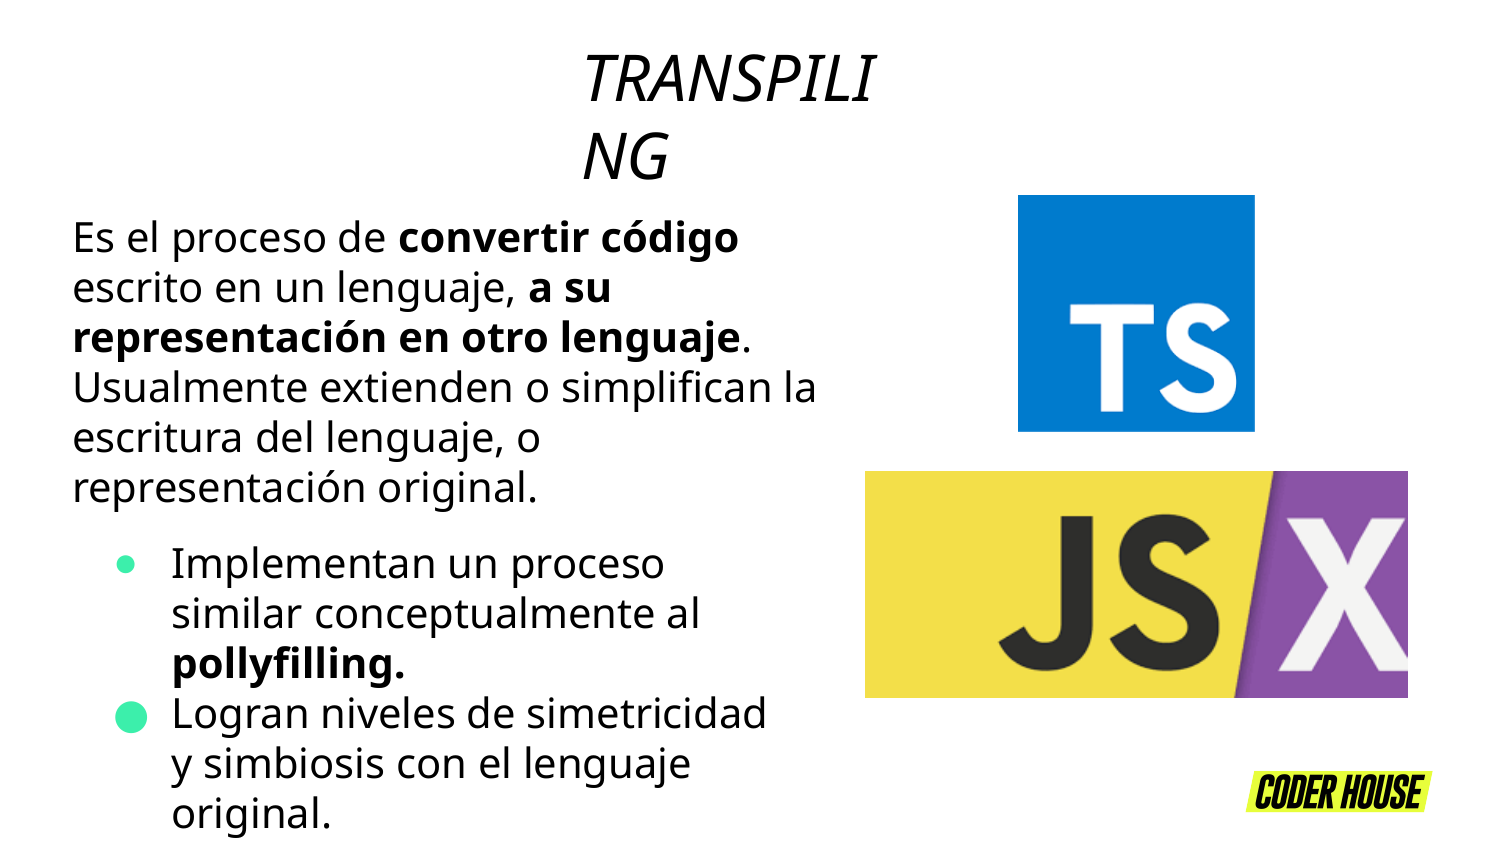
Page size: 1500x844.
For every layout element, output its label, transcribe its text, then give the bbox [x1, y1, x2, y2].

picture [1241, 764, 1437, 819]
text_box Implementan un proceso similar conceptualmente al pollyfilling. Logran niveles de simetricidad y simbiosis con el lenguaje original. [81, 522, 815, 844]
text_box Es el proceso de convertir código escrito en un lenguaje, a su representación en otro lenguaje. Usualmente extienden o simplifican la escritura del lenguaje, o representación original. [57, 195, 840, 536]
picture [1018, 195, 1255, 433]
picture [864, 470, 1408, 698]
text_box TRANSPILING [566, 33, 934, 196]
